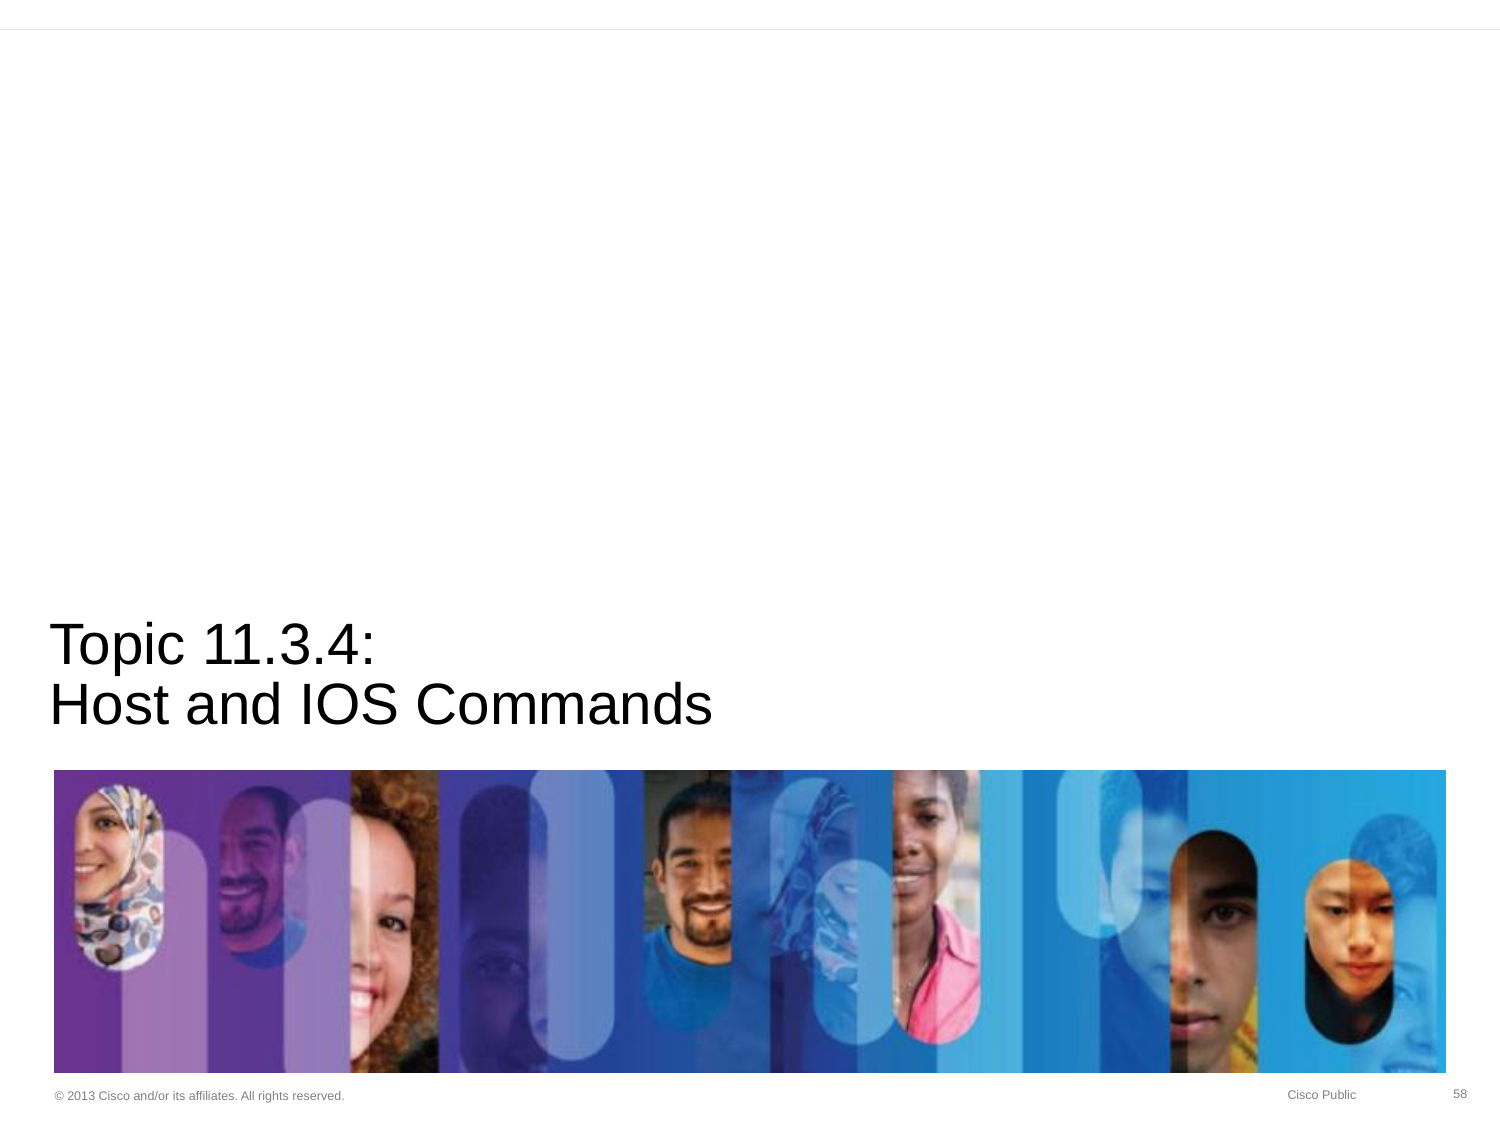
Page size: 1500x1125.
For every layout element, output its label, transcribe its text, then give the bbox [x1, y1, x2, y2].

picture [54, 770, 1446, 1073]
title Topic 11.3.4: Host and IOS Commands [36, 65, 1439, 744]
